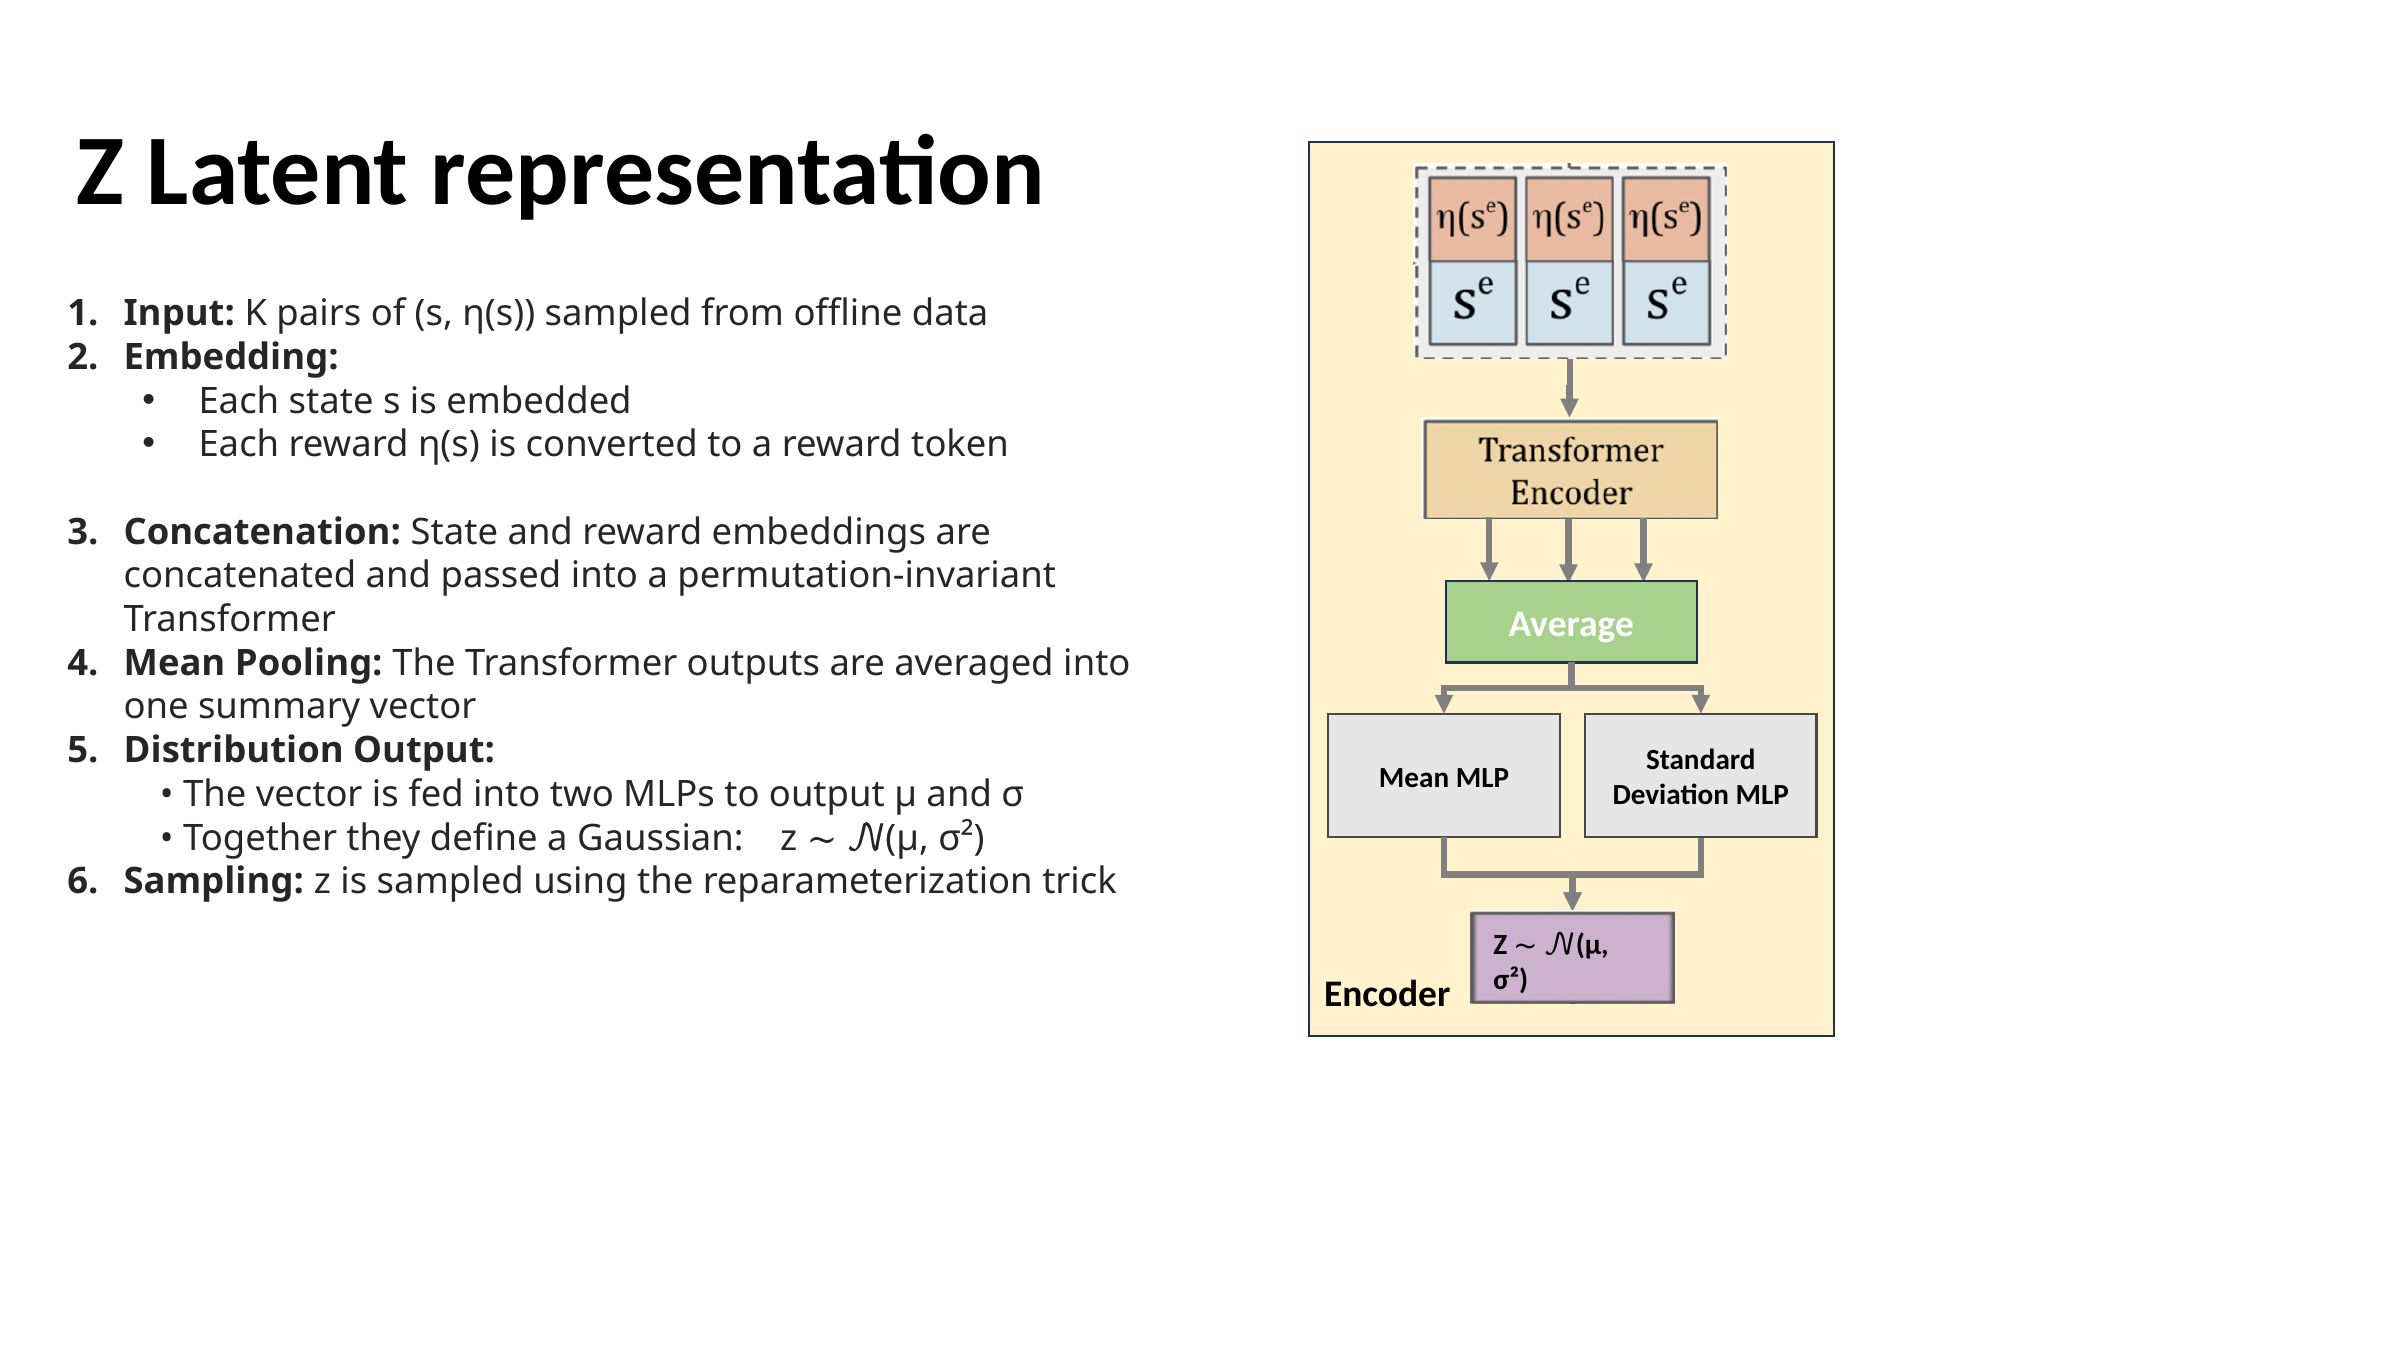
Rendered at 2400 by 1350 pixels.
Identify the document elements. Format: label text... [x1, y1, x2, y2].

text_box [1482, 624, 1534, 752]
text_box Encoder [1309, 961, 1513, 1022]
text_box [1471, 809, 1546, 911]
picture [1421, 417, 1718, 519]
text_box Standard Deviation MLP [1584, 713, 1818, 838]
text_box [1308, 141, 1835, 1037]
text_box Average [1445, 580, 1698, 664]
text_box Input: K pairs of (s, η(s)) sampled from offline data Embedding: Each state s is embedded Each reward η(s) is converted to a reward token Concatenation: State and reward embeddings are concatenated and passed into a permutation-invariant Transformer Mean Pooling: The Transformer outputs are averaged into one summary vector Distribution Output: • The vector is fed into two MLPs to output μ and σ • Together they define a Gaussian: z ∼ 𝒩(μ, σ²) Sampling: z is sampled using the reparameterization trick [52, 281, 1167, 909]
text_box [1610, 623, 1662, 753]
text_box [1470, 911, 1675, 1004]
text_box Mean MLP [1327, 713, 1561, 838]
picture [1413, 163, 1727, 359]
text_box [1599, 809, 1674, 911]
text_box Z Latent representation [76, 102, 1245, 226]
